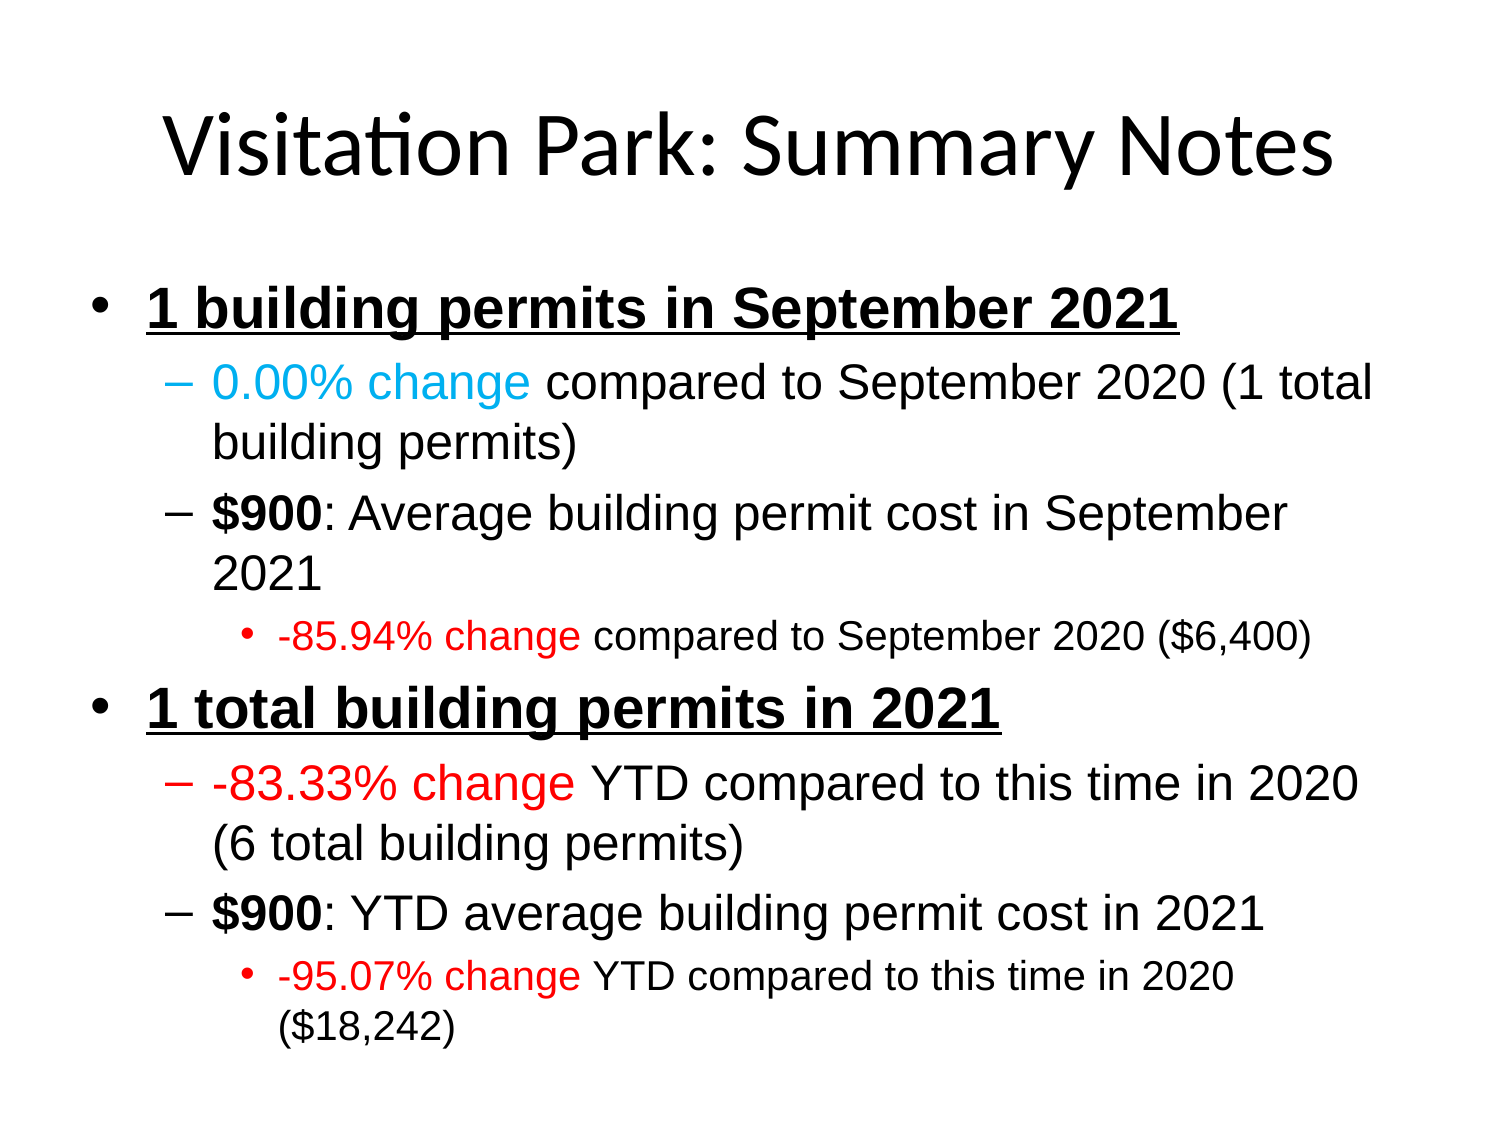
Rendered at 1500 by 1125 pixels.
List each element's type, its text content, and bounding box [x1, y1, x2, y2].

list 1 building permits in September 2021 0.00% change compared to September 2020 (1 total building permits) $900: Average building permit cost in September 2021 -85.94% change compared to September 2020 ($6,400) 1 total building permits in 2021 -83.33% change YTD compared to this time in 2020 (6 total building permits) $900: YTD average building permit cost in 2021 -95.07% change YTD compared to this time in 2020 ($18,242) [75, 262, 1425, 1005]
title Visitation Park: Summary Notes [75, 45, 1425, 233]
